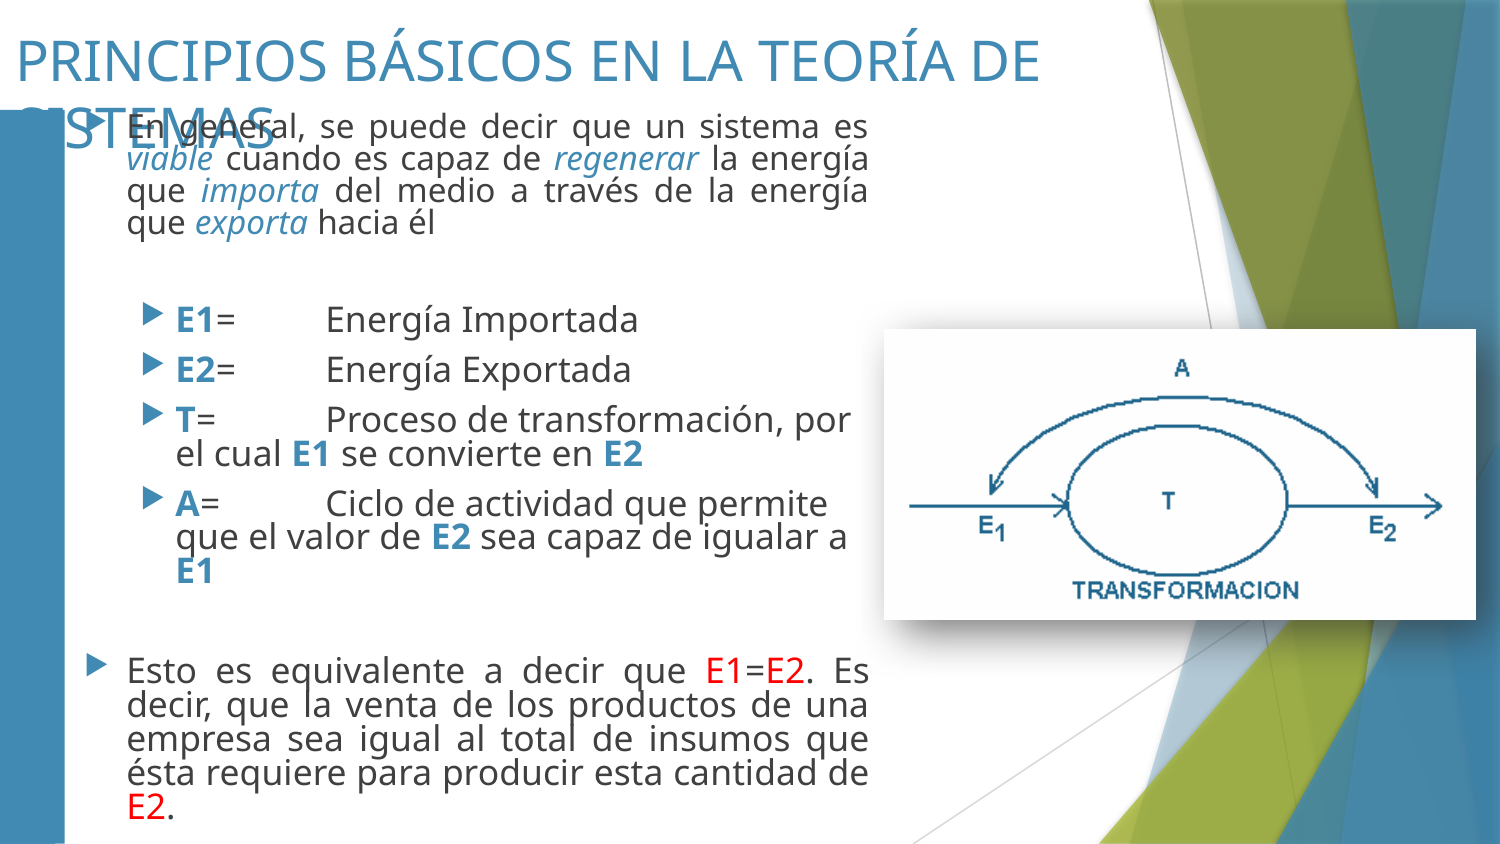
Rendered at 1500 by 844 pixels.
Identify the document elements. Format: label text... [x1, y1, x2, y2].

list En general, se puede decir que un sistema es viable cuando es capaz de regenerar la energía que importa del medio a través de la energía que exporta hacia él E1= Energía Importada E2= Energía Exportada T= Proceso de transformación, por el cual E1 se convierte en E2 A= Ciclo de actividad que permite que el valor de E2 sea capaz de igualar a E1 Esto es equivalente a decir que E1=E2. Es decir, que la venta de los productos de una empresa sea igual al total de insumos que ésta requiere para producir esta cantidad de E2. [69, 105, 885, 844]
title PRINCIPIOS BÁSICOS EN LA TEORÍA DE SISTEMAS [0, 17, 1240, 194]
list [884, 328, 1476, 621]
